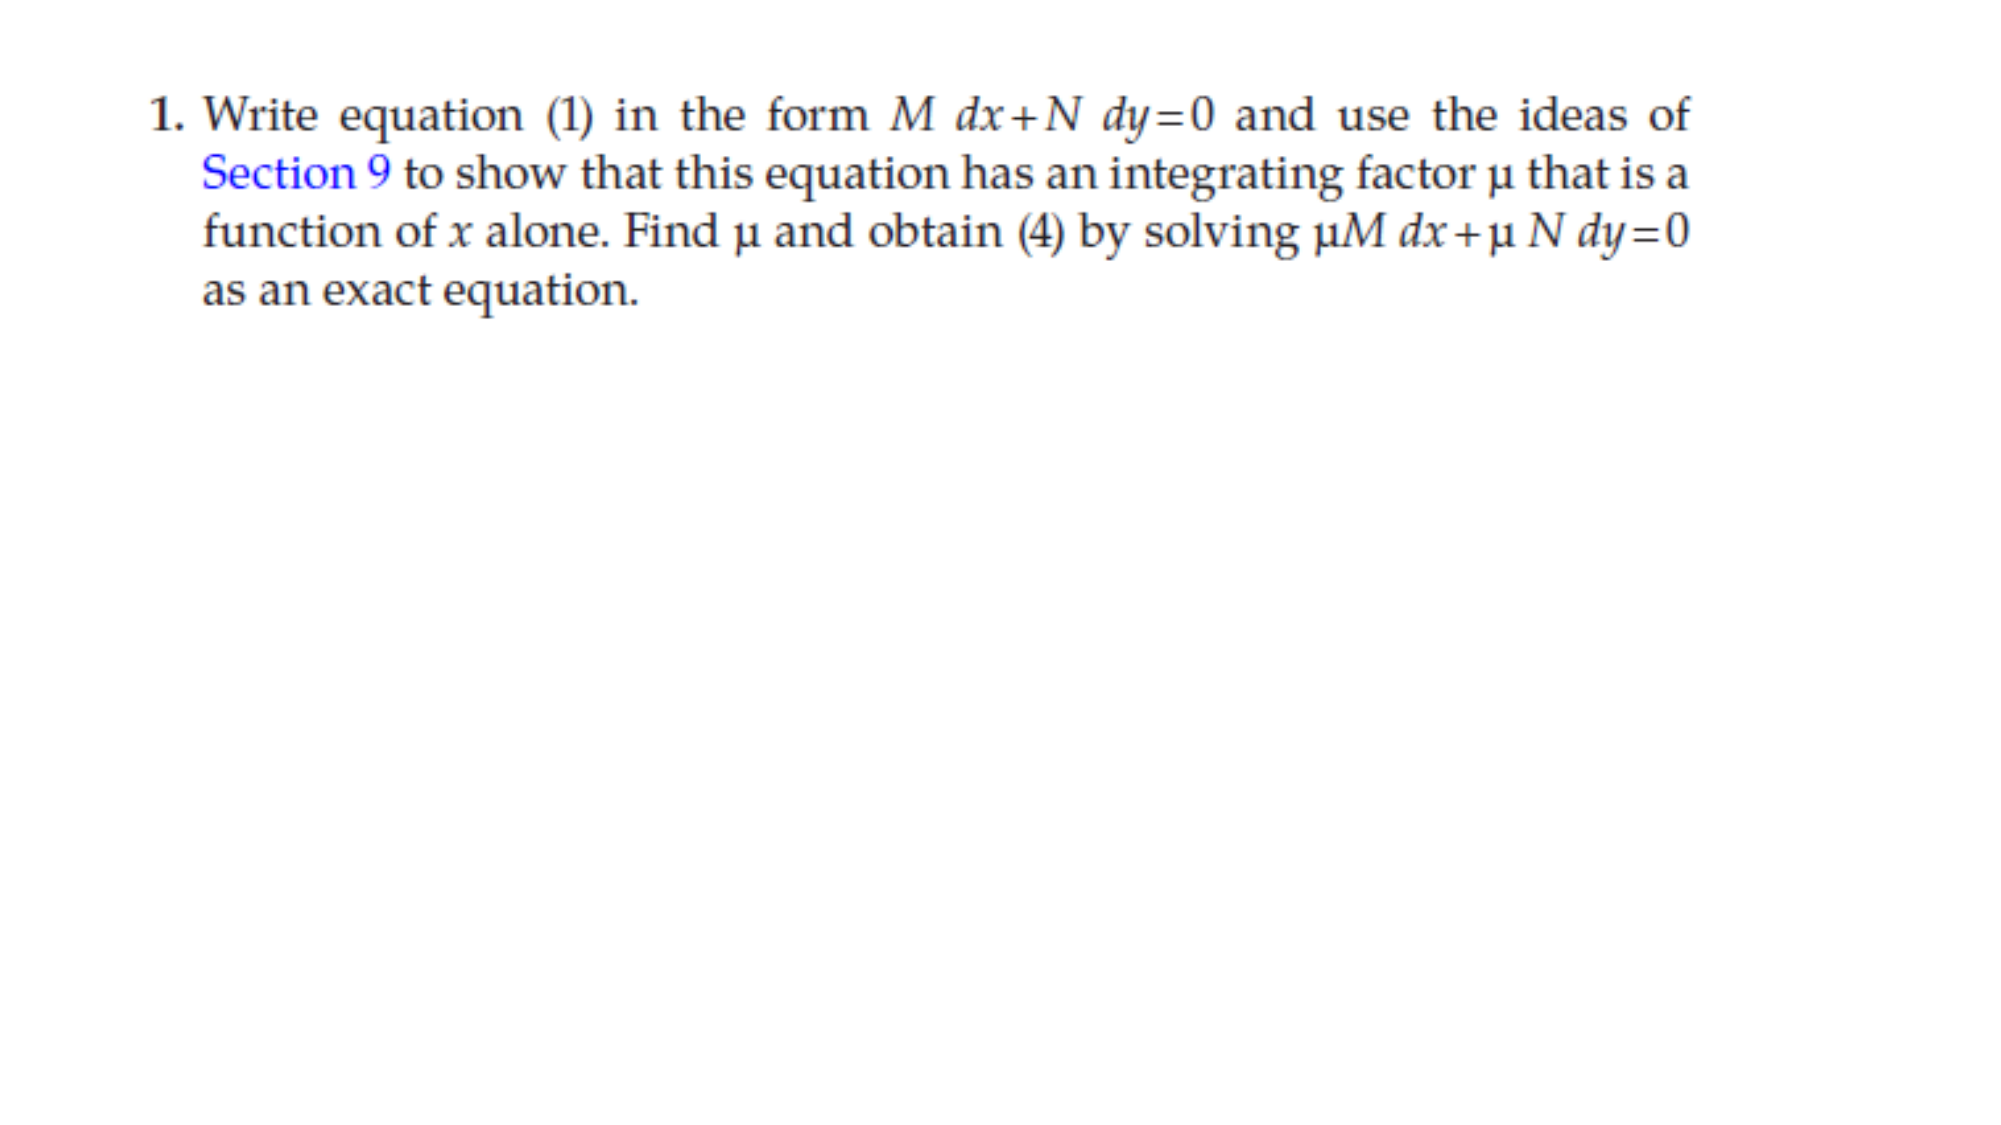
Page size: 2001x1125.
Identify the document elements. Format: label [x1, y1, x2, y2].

list [102, 73, 1804, 372]
